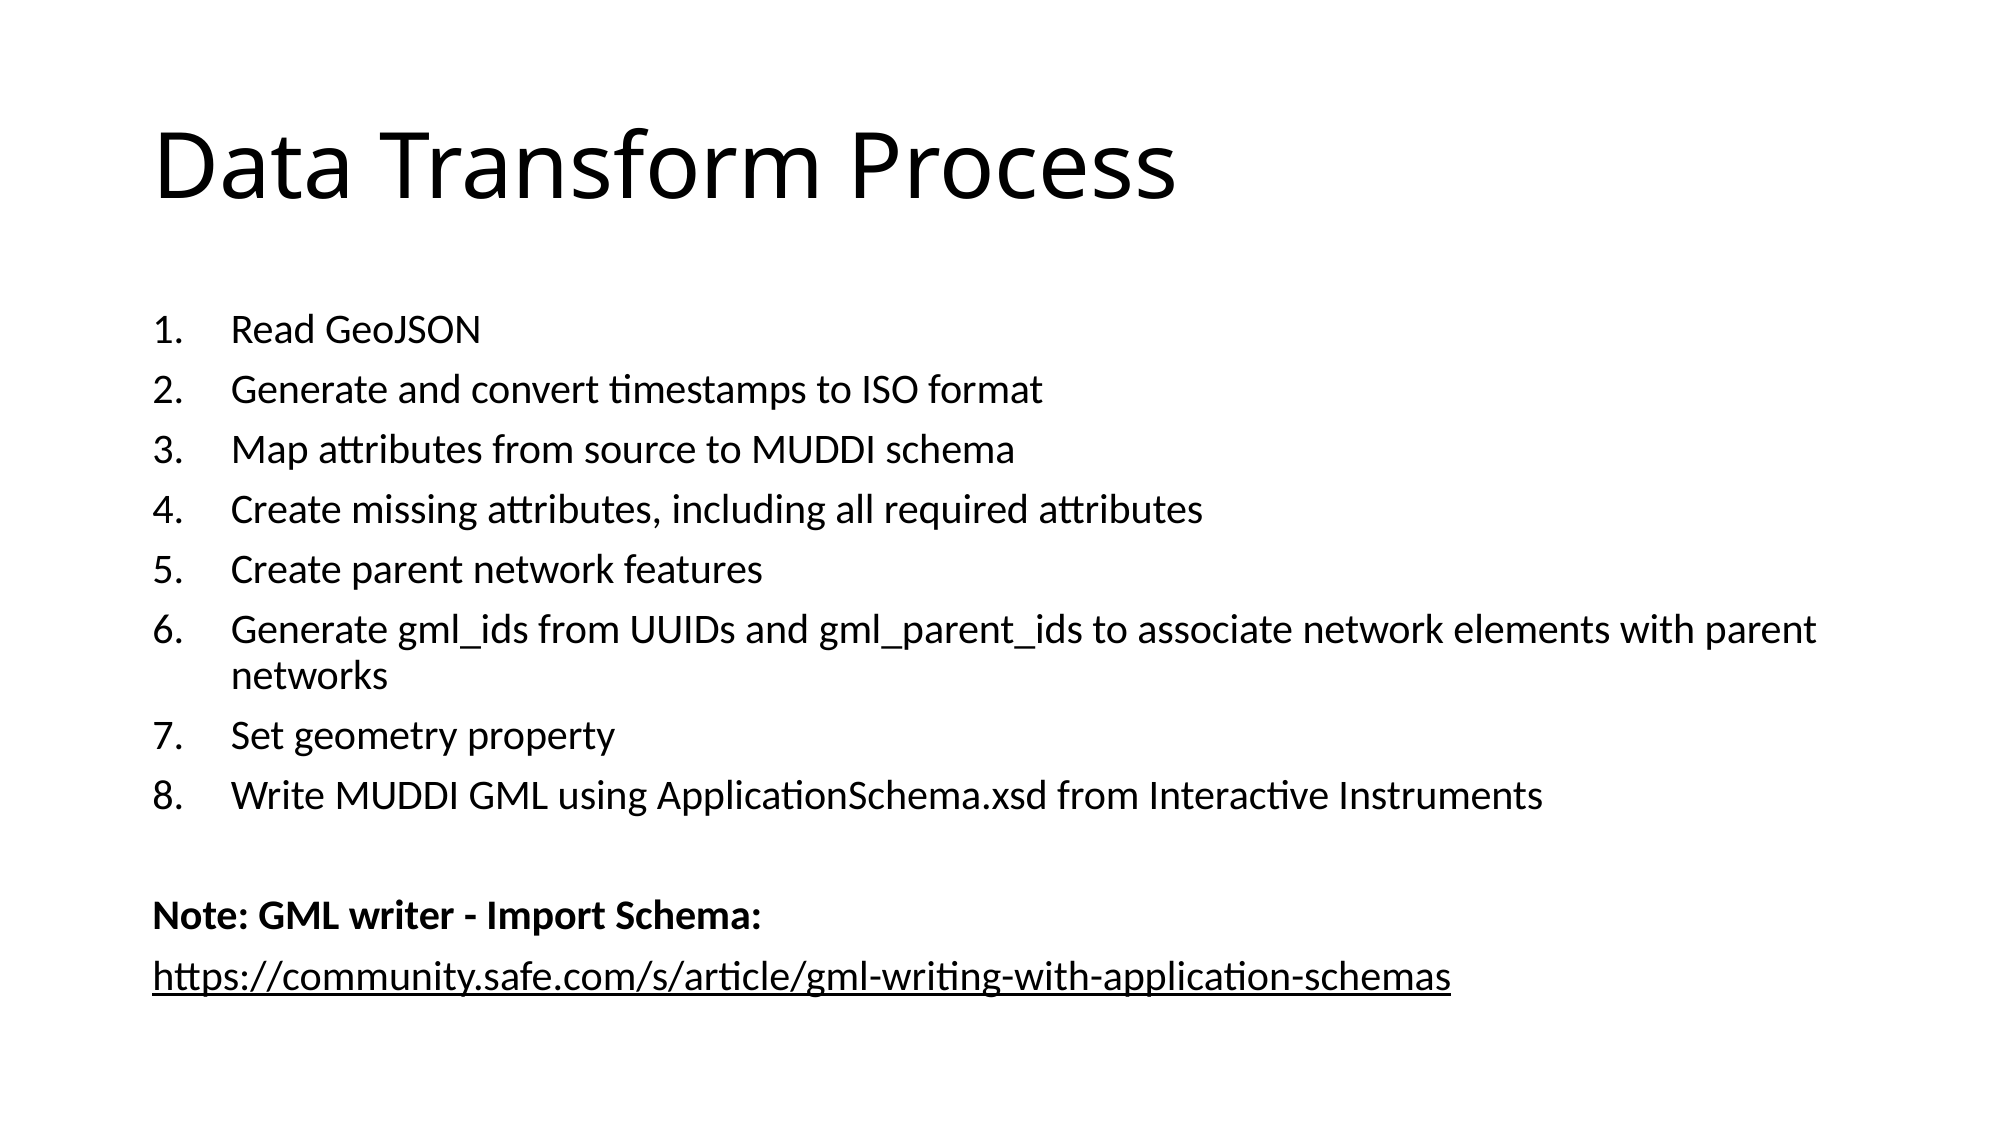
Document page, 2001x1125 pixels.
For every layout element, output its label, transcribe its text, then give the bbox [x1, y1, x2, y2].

title Data Transform Process [137, 59, 1863, 278]
list Read GeoJSON Generate and convert timestamps to ISO format Map attributes from source to MUDDI schema Create missing attributes, including all required attributes Create parent network features Generate gml_ids from UUIDs and gml_parent_ids to associate network elements with parent networks Set geometry property Write MUDDI GML using ApplicationSchema.xsd from Interactive Instruments Note: GML writer - Import Schema: https://community.safe.com/s/article/gml-writing-with-application-schemas [137, 299, 1863, 1014]
